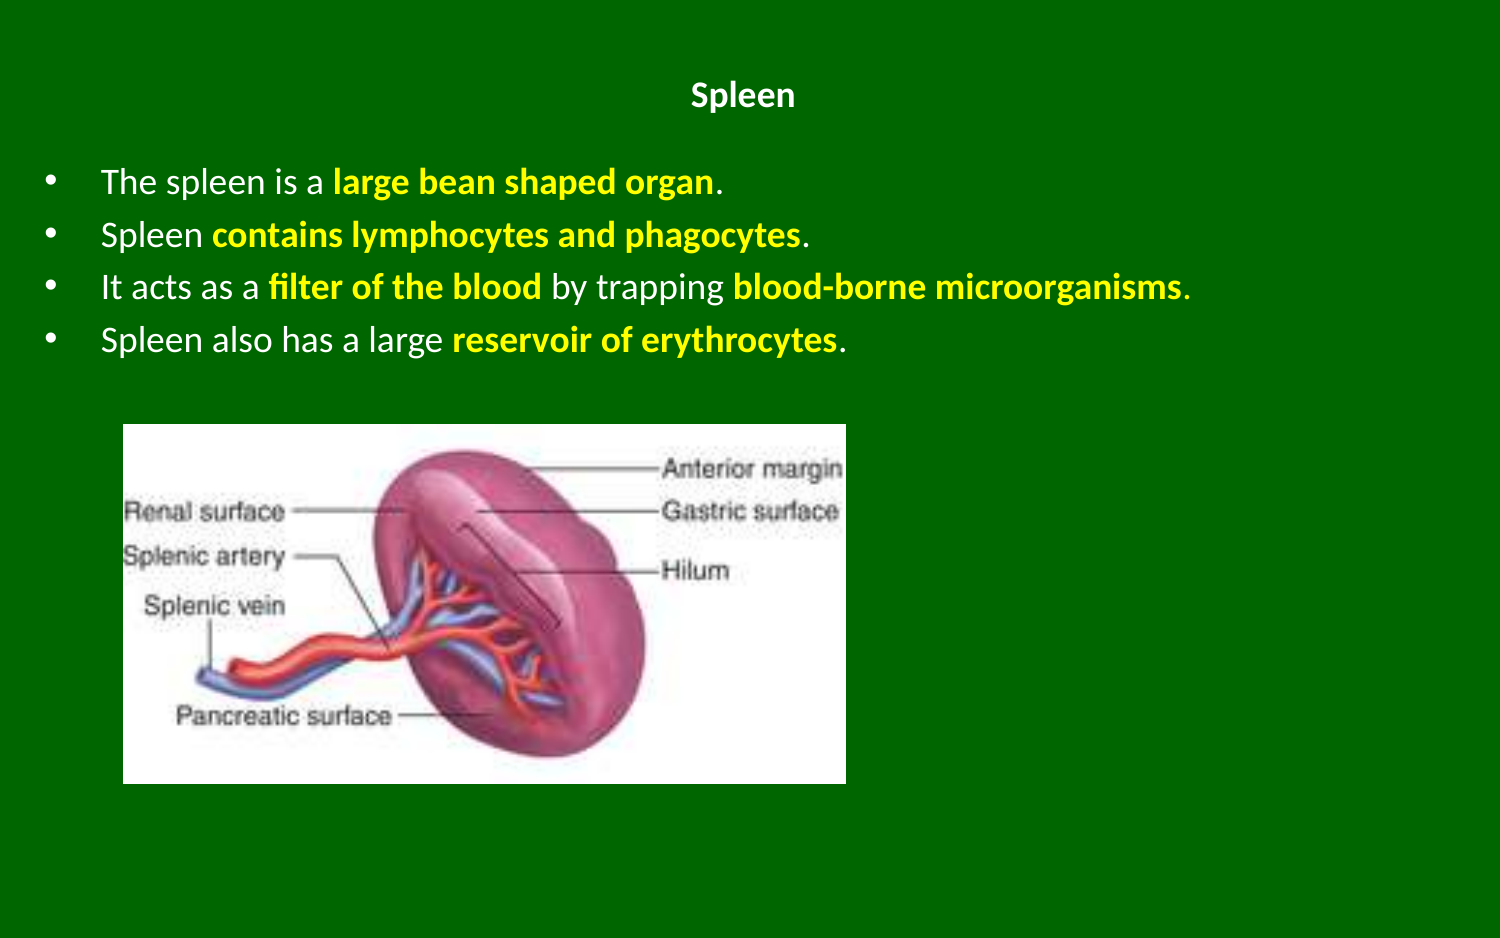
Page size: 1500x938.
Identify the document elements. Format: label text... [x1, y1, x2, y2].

title Spleen [68, 35, 1419, 149]
picture [123, 424, 846, 785]
list The spleen is a large bean shaped organ. Spleen contains lymphocytes and phagocytes. It acts as a filter of the blood by trapping blood-borne microorganisms. Spleen also has a large reservoir of erythrocytes. [29, 149, 1436, 926]
